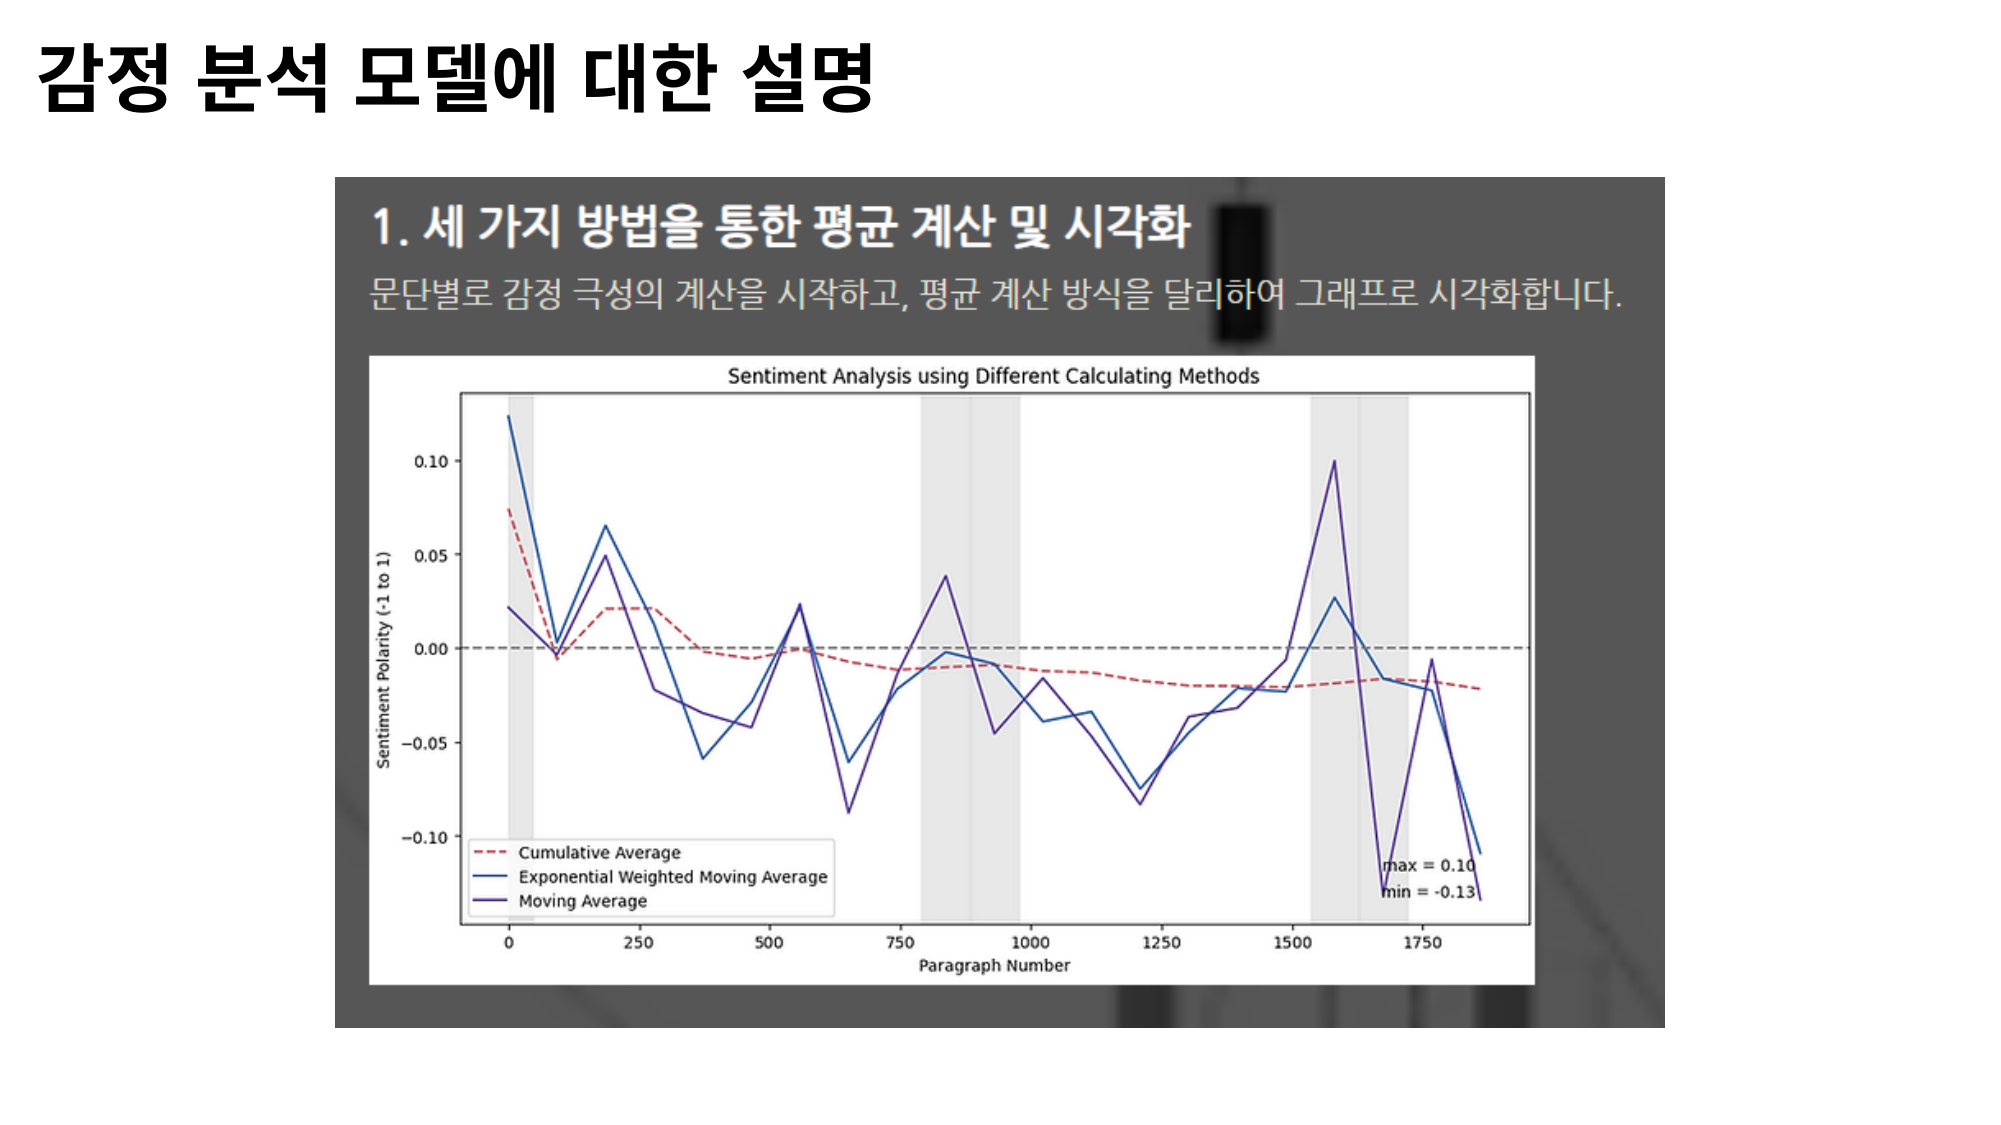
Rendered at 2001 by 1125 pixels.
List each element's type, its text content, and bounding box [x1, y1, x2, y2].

text_box 감정 분석 모델에 대한 설명 [21, 24, 894, 130]
picture [334, 176, 1666, 1028]
